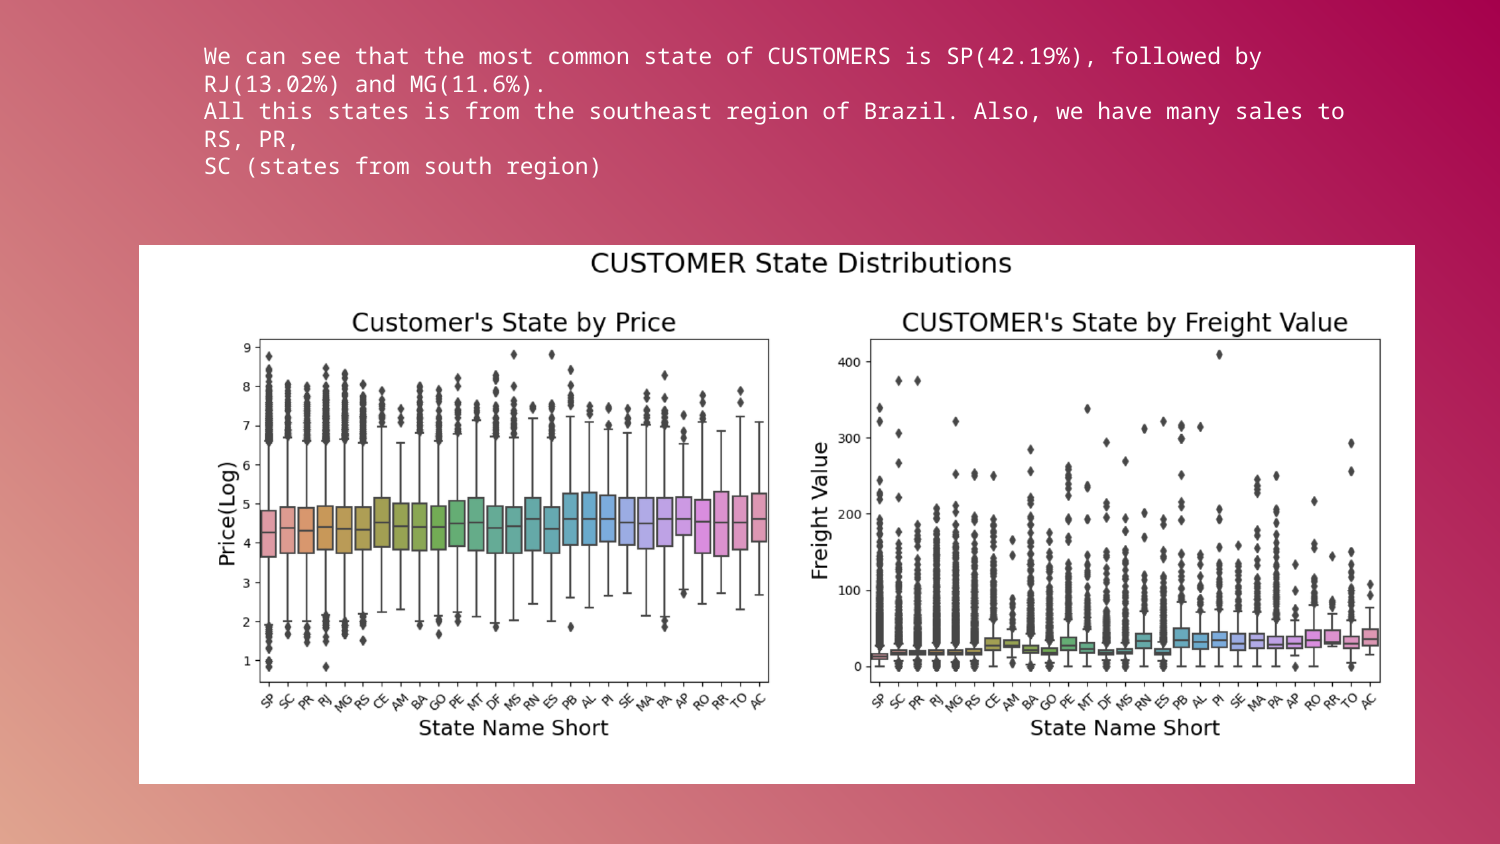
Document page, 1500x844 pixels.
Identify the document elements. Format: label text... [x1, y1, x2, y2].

text_box We can see that the most common state of CUSTOMERS is SP(42.19%), followed by RJ(13.02%) and MG(11.6%). All this states is from the southeast region of Brazil. Also, we have many sales to RS, PR, SC (states from south region) [188, 34, 1361, 222]
picture [139, 245, 1415, 784]
